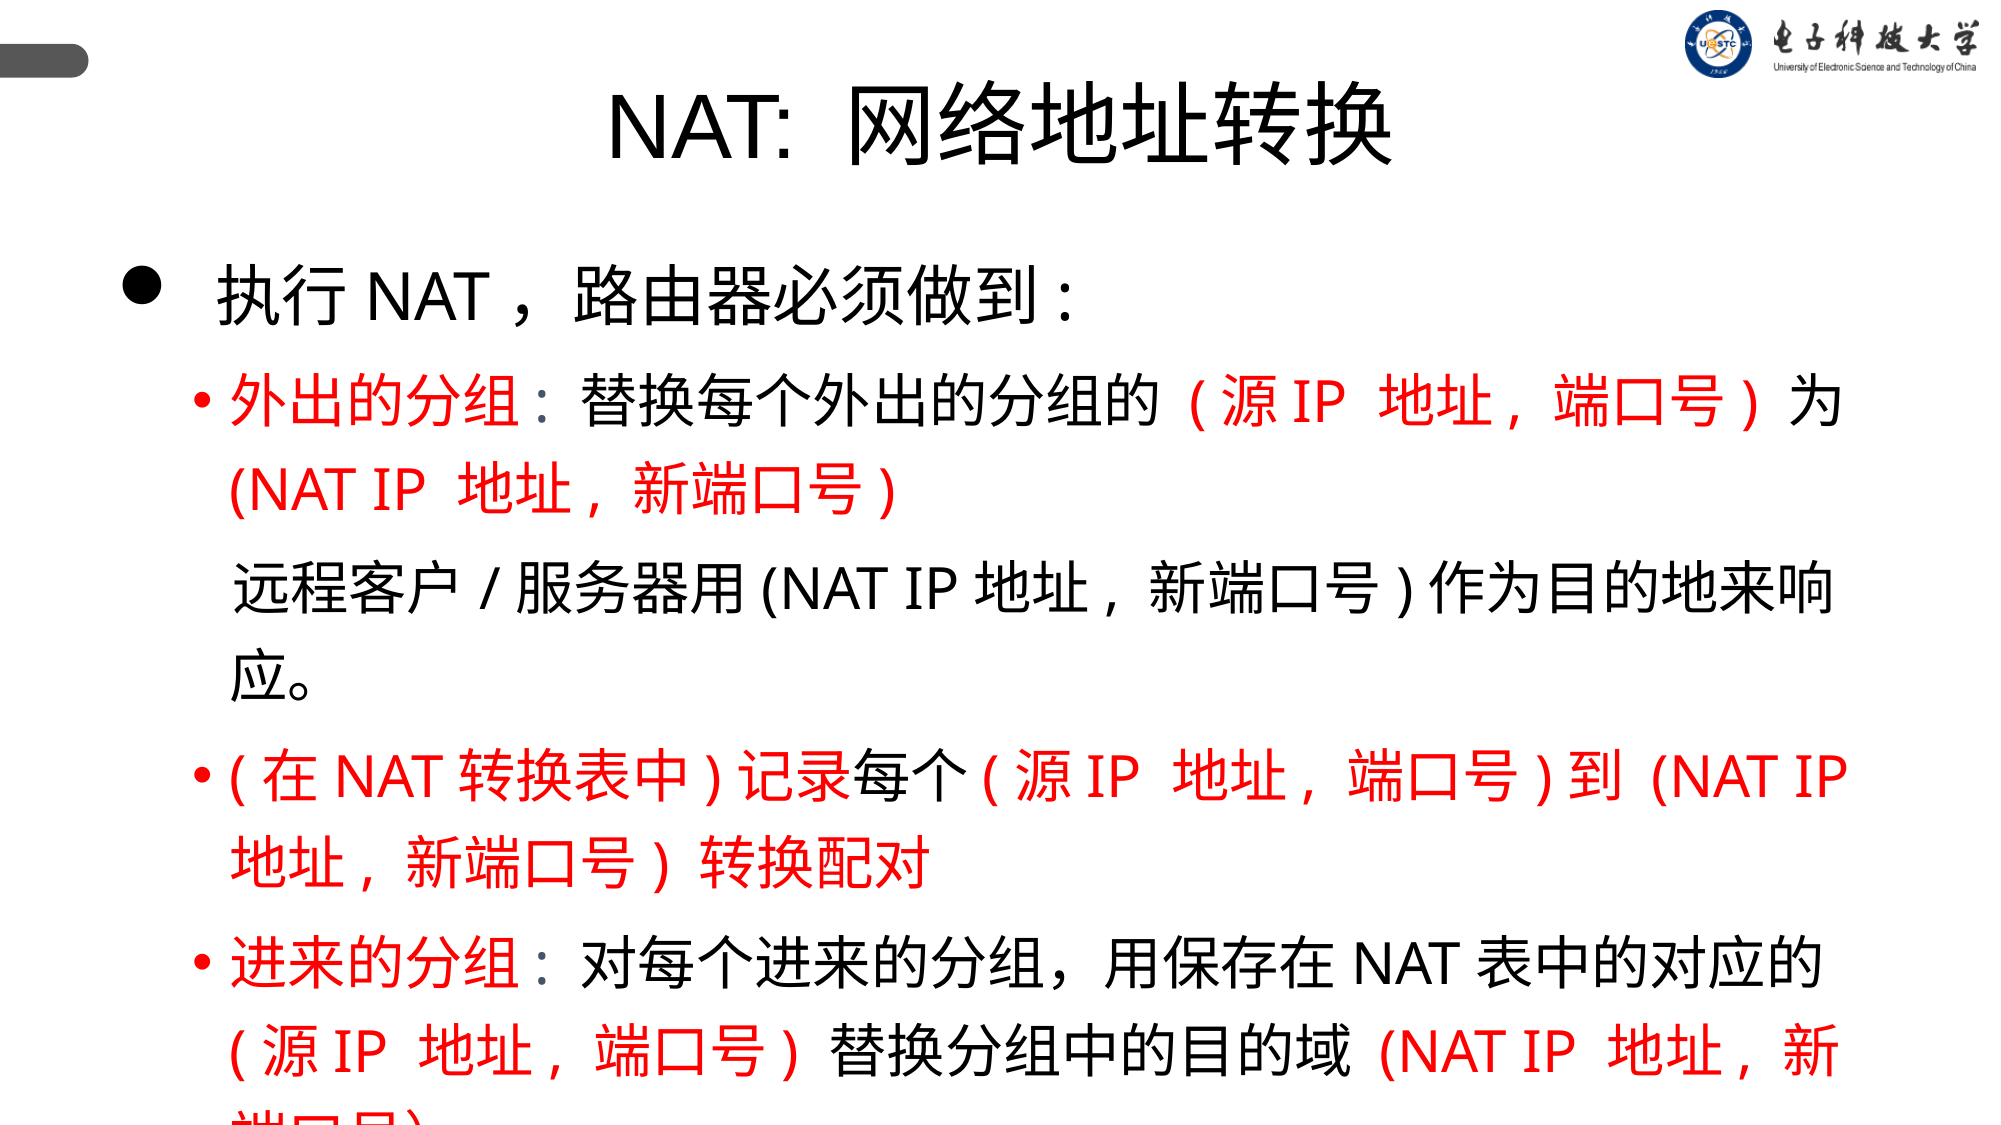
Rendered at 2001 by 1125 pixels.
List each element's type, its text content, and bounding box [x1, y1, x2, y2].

picture [1685, 10, 1979, 71]
title NAT: 网络地址转换 [0, 71, 2000, 260]
list 执行NAT，路由器必须做到: 外出的分组: 替换每个外出的分组的 (源IP 地址, 端口号) 为 (NAT IP 地址, 新端口号) 远程客户/服务器用(NAT IP地址, 新端口号)作为目的地来响应。 (在NAT转换表中)记录每个(源IP 地址, 端口号)到 (NAT IP地址, 新端口号) 转换配对 进来的分组: 对每个进来的分组，用保存在NAT表中的对应的(源IP 地址, 端口号) 替换分组中的目的域 (NAT IP 地址, 新端口号） [102, 226, 1891, 990]
